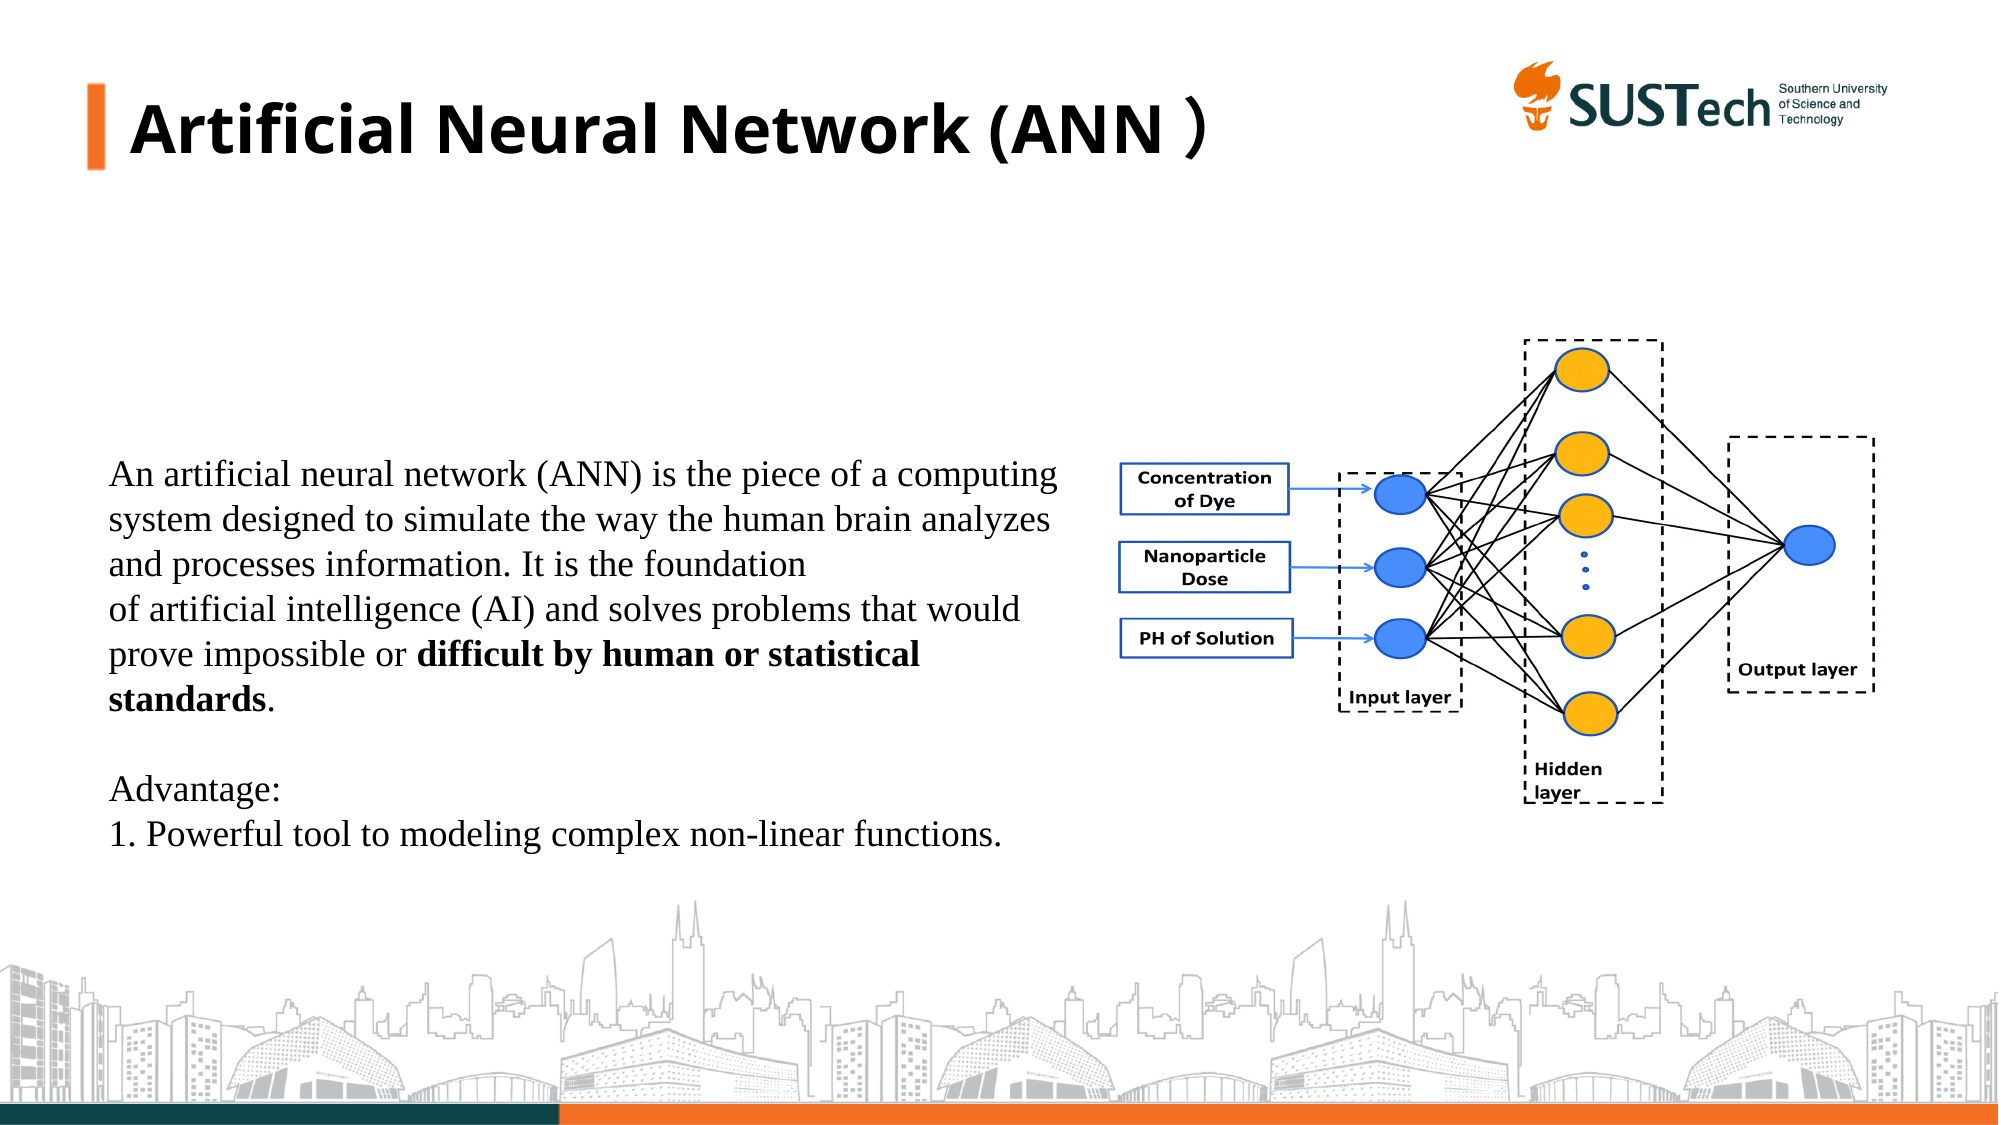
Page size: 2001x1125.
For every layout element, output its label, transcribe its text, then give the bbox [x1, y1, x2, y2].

picture [0, 338, 1998, 1125]
picture [1503, 52, 1891, 148]
picture [72, 50, 116, 204]
text_box An artificial neural network (ANN) is the piece of a computing system designed to simulate the way the human brain analyzes and processes information. It is the foundation of artificial intelligence (AI) and solves problems that would prove impossible or difficult by human or statistical standards. Advantage: 1. Powerful tool to modeling complex non-linear functions. [93, 442, 1109, 799]
title Artificial Neural Network (ANN） [115, 0, 1616, 175]
